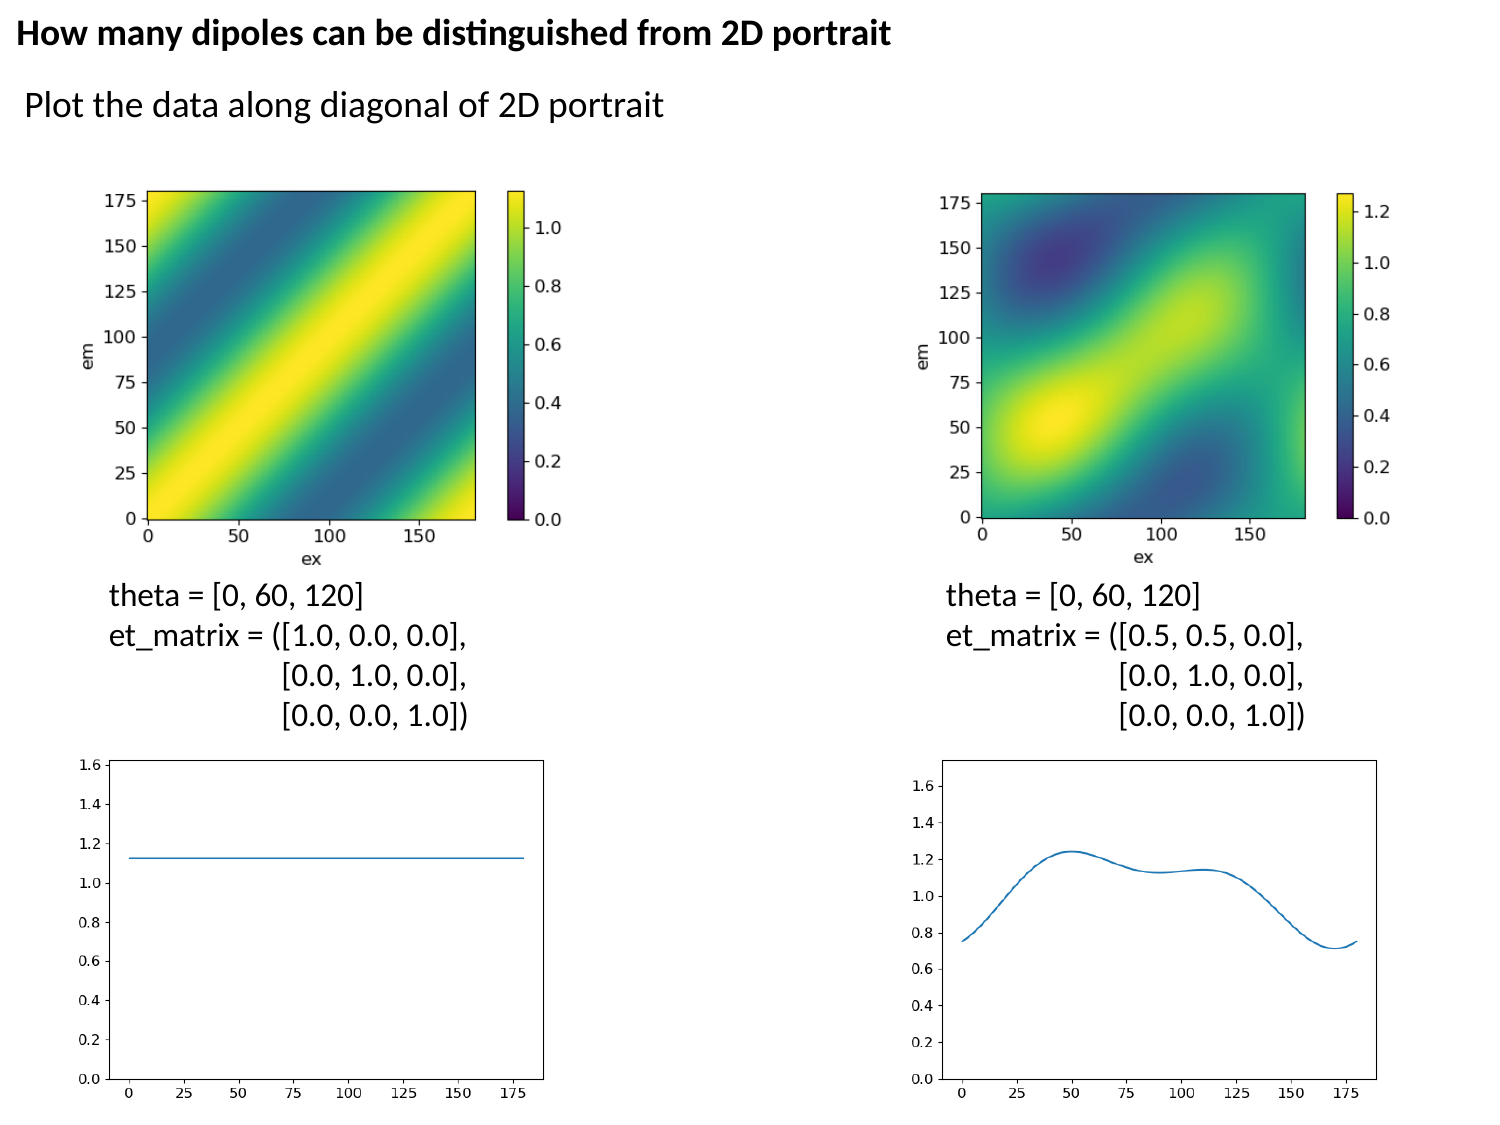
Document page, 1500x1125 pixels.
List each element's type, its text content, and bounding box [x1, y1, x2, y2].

text_box Plot the data along diagonal of 2D portrait [9, 72, 681, 133]
picture [39, 140, 584, 566]
picture [39, 710, 599, 1124]
picture [883, 143, 1429, 564]
text_box theta = [0, 60, 120] et_matrix = ([0.5, 0.5, 0.0], [0.0, 1.0, 0.0], [0.0, 0.0, 1.0]) [931, 565, 1381, 710]
text_box theta = [0, 60, 120] et_matrix = ([1.0, 0.0, 0.0], [0.0, 1.0, 0.0], [0.0, 0.0, 1.0]) [93, 566, 544, 710]
picture [872, 710, 1432, 1124]
text_box How many dipoles can be distinguished from 2D portrait [1, 0, 933, 61]
